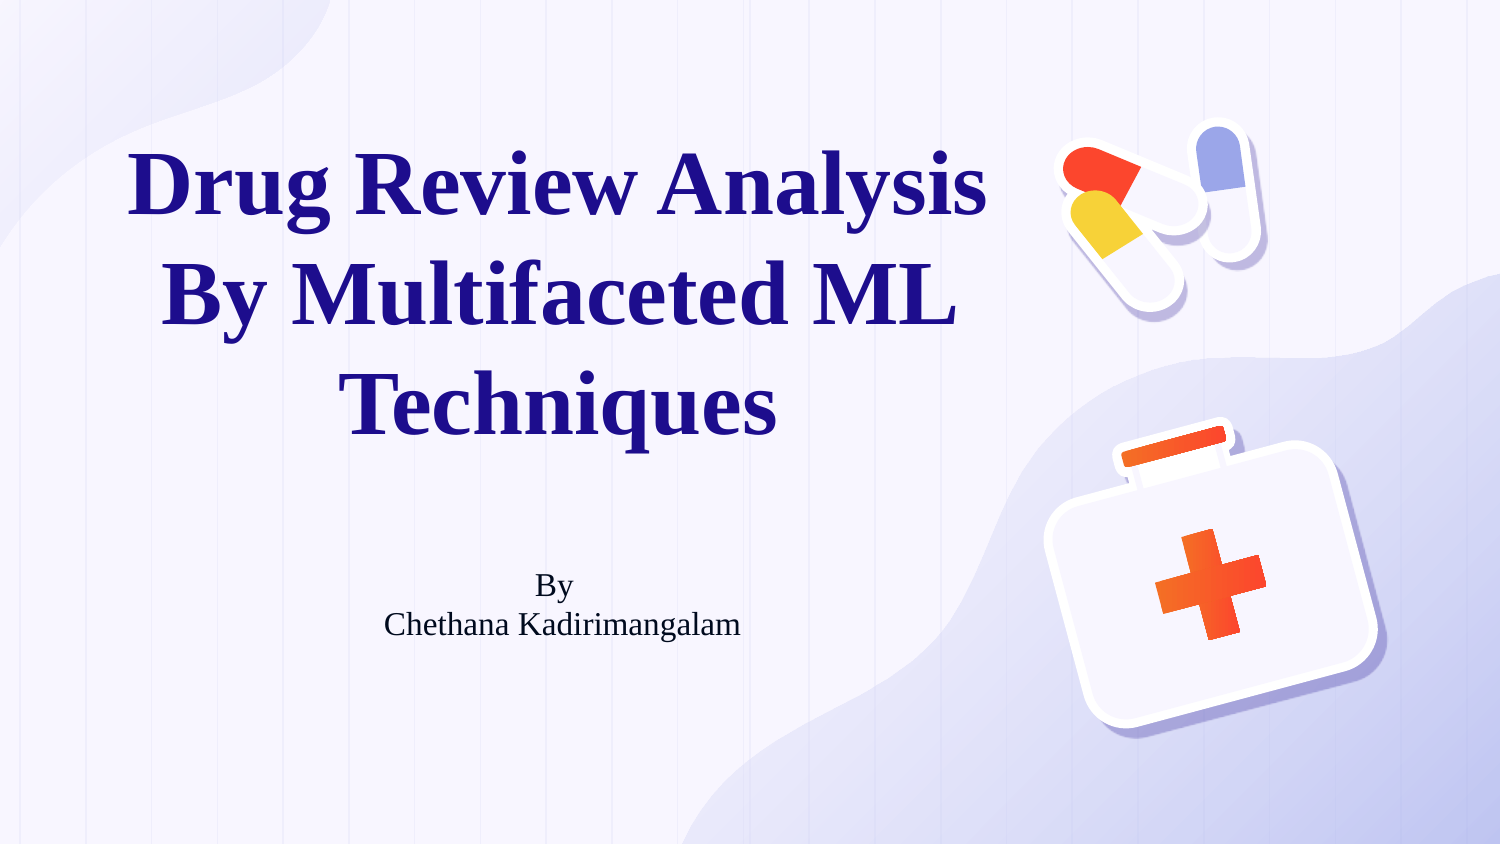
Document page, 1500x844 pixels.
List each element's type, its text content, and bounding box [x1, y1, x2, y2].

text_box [1194, 126, 1254, 254]
title Drug Review Analysis By Multifaceted ML Techniques By Chethana Kadirimangalam [65, 107, 1037, 775]
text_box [1062, 434, 1348, 695]
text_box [1059, 146, 1203, 303]
